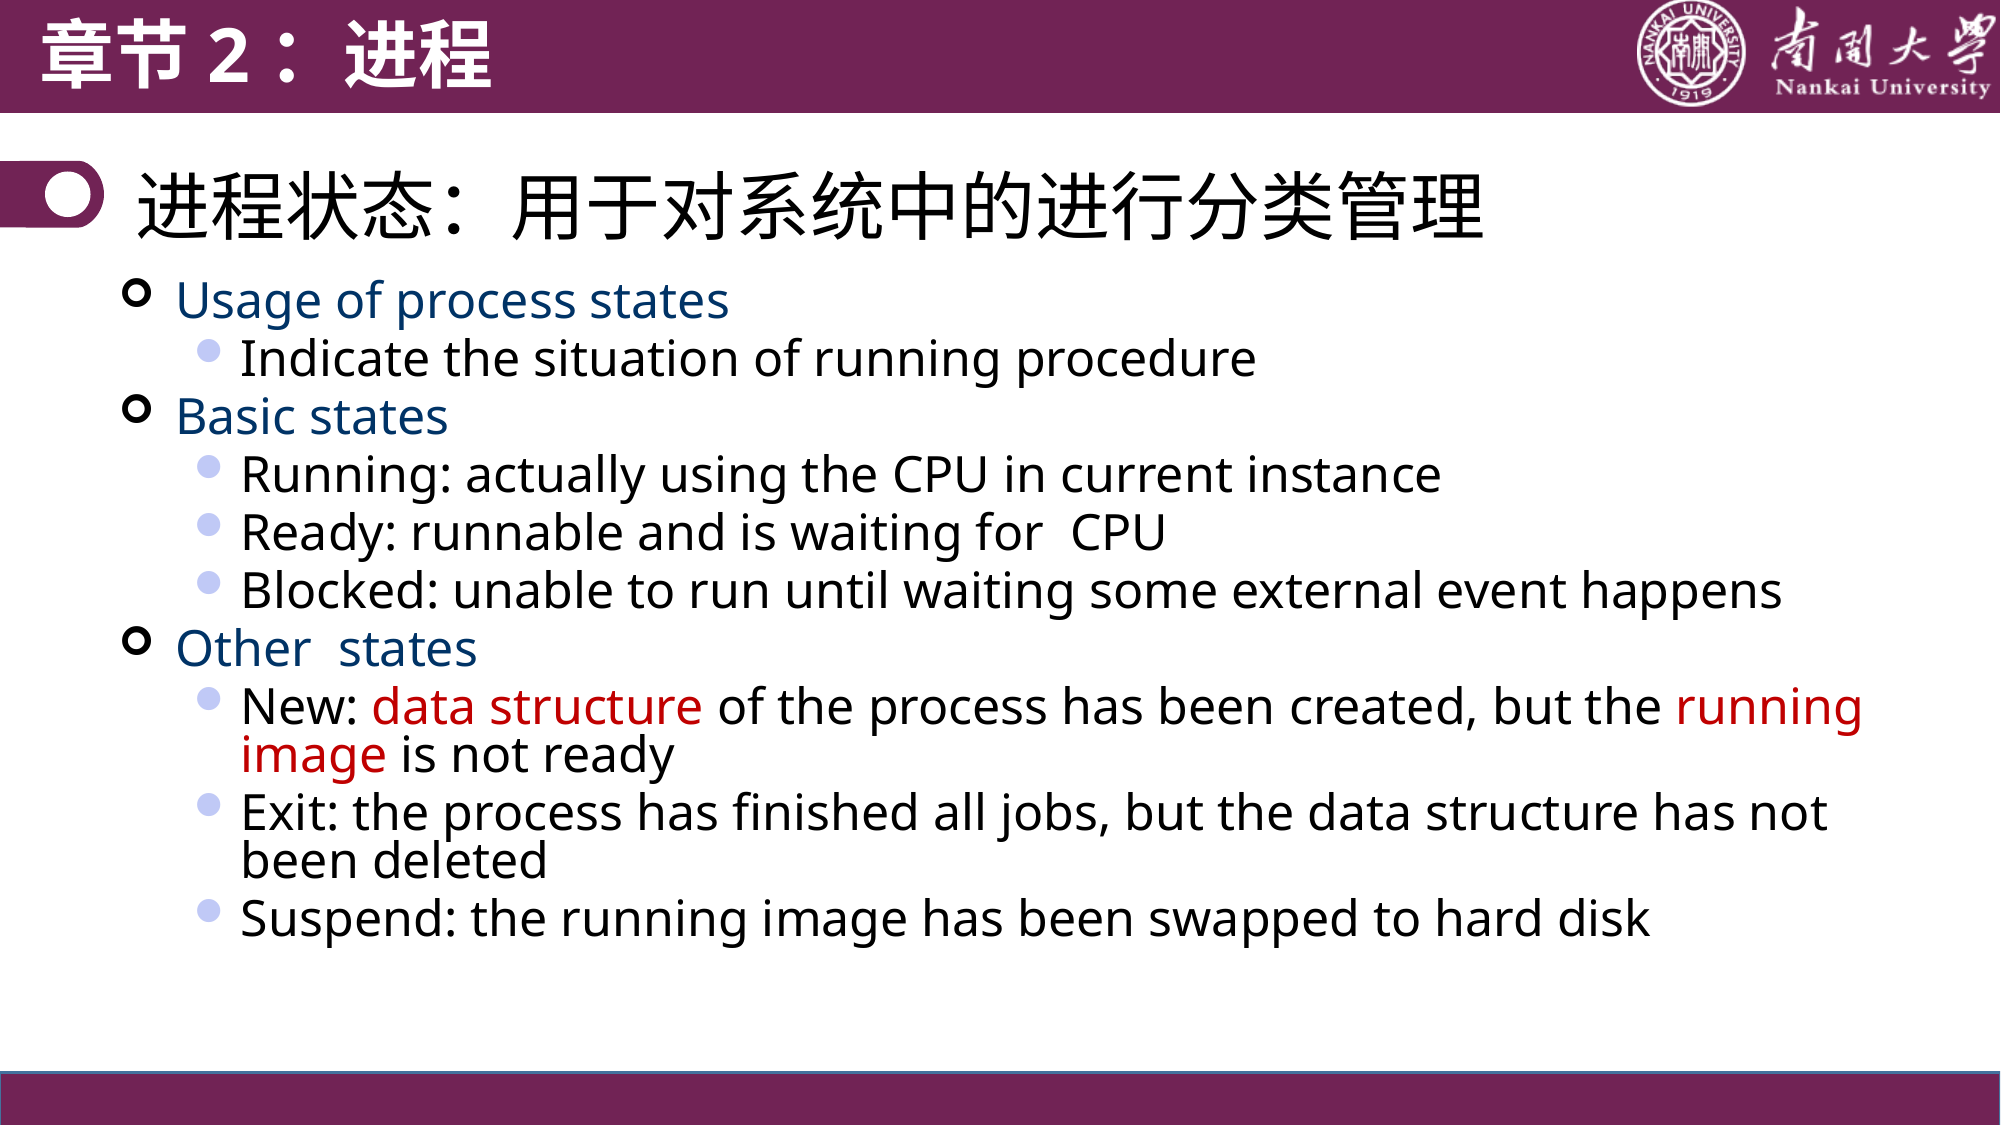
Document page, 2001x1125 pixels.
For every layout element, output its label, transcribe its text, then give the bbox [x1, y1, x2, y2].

picture [1637, 0, 2001, 110]
text_box 章节2：进程 [24, 0, 1025, 116]
text_box 进程状态：用于对系统中的进行分类管理 [119, 130, 1620, 259]
text_box Usage of process states Indicate the situation of running procedure Basic states Running: actually using the CPU in current instance Ready: runnable and is waiting for CPU Blocked: unable to run until waiting some external event happens Other states New: data structure of the process has been created, but the running image is not ready Exit: the process has finished all jobs, but the data structure has not been deleted Suspend: the running image has been swapped to hard disk [103, 272, 1910, 1024]
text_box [0, 160, 104, 228]
